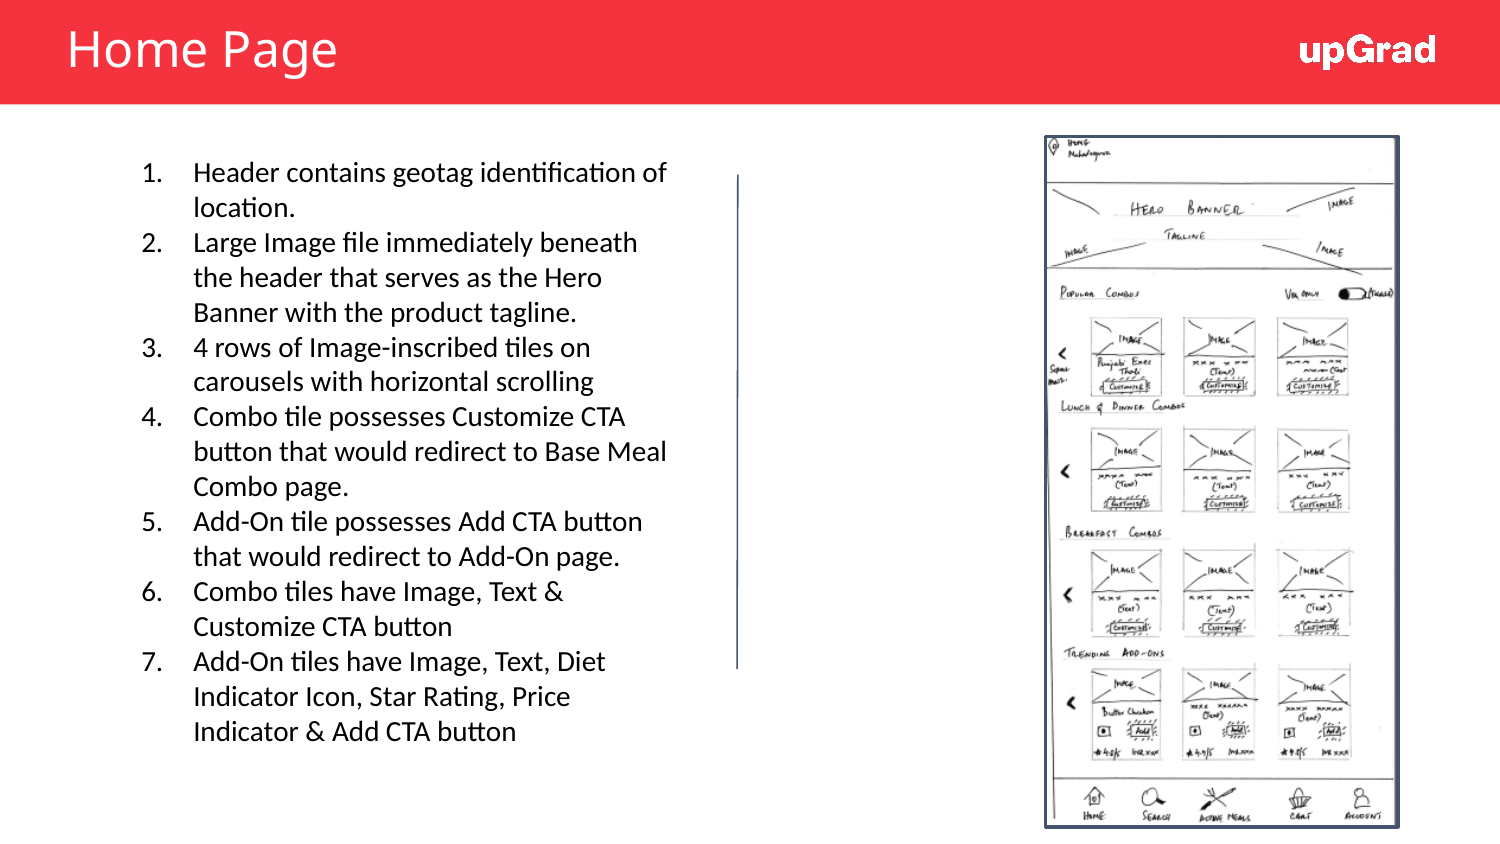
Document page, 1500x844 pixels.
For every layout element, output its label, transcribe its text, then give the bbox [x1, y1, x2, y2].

picture [1047, 137, 1397, 826]
title Home Page [51, 20, 907, 83]
text_box Header contains geotag identification of location. Large Image file immediately beneath the header that serves as the Hero Banner with the product tagline. 4 rows of Image-inscribed tiles on carousels with horizontal scrolling Combo tile possesses Customize CTA button that would redirect to Base Meal Combo page. Add-On tile possesses Add CTA button that would redirect to Add-On page. Combo tiles have Image, Text & Customize CTA button Add-On tiles have Image, Text, Diet Indicator Icon, Star Rating, Price Indicator & Add CTA button [103, 138, 684, 826]
picture [1300, 34, 1435, 70]
